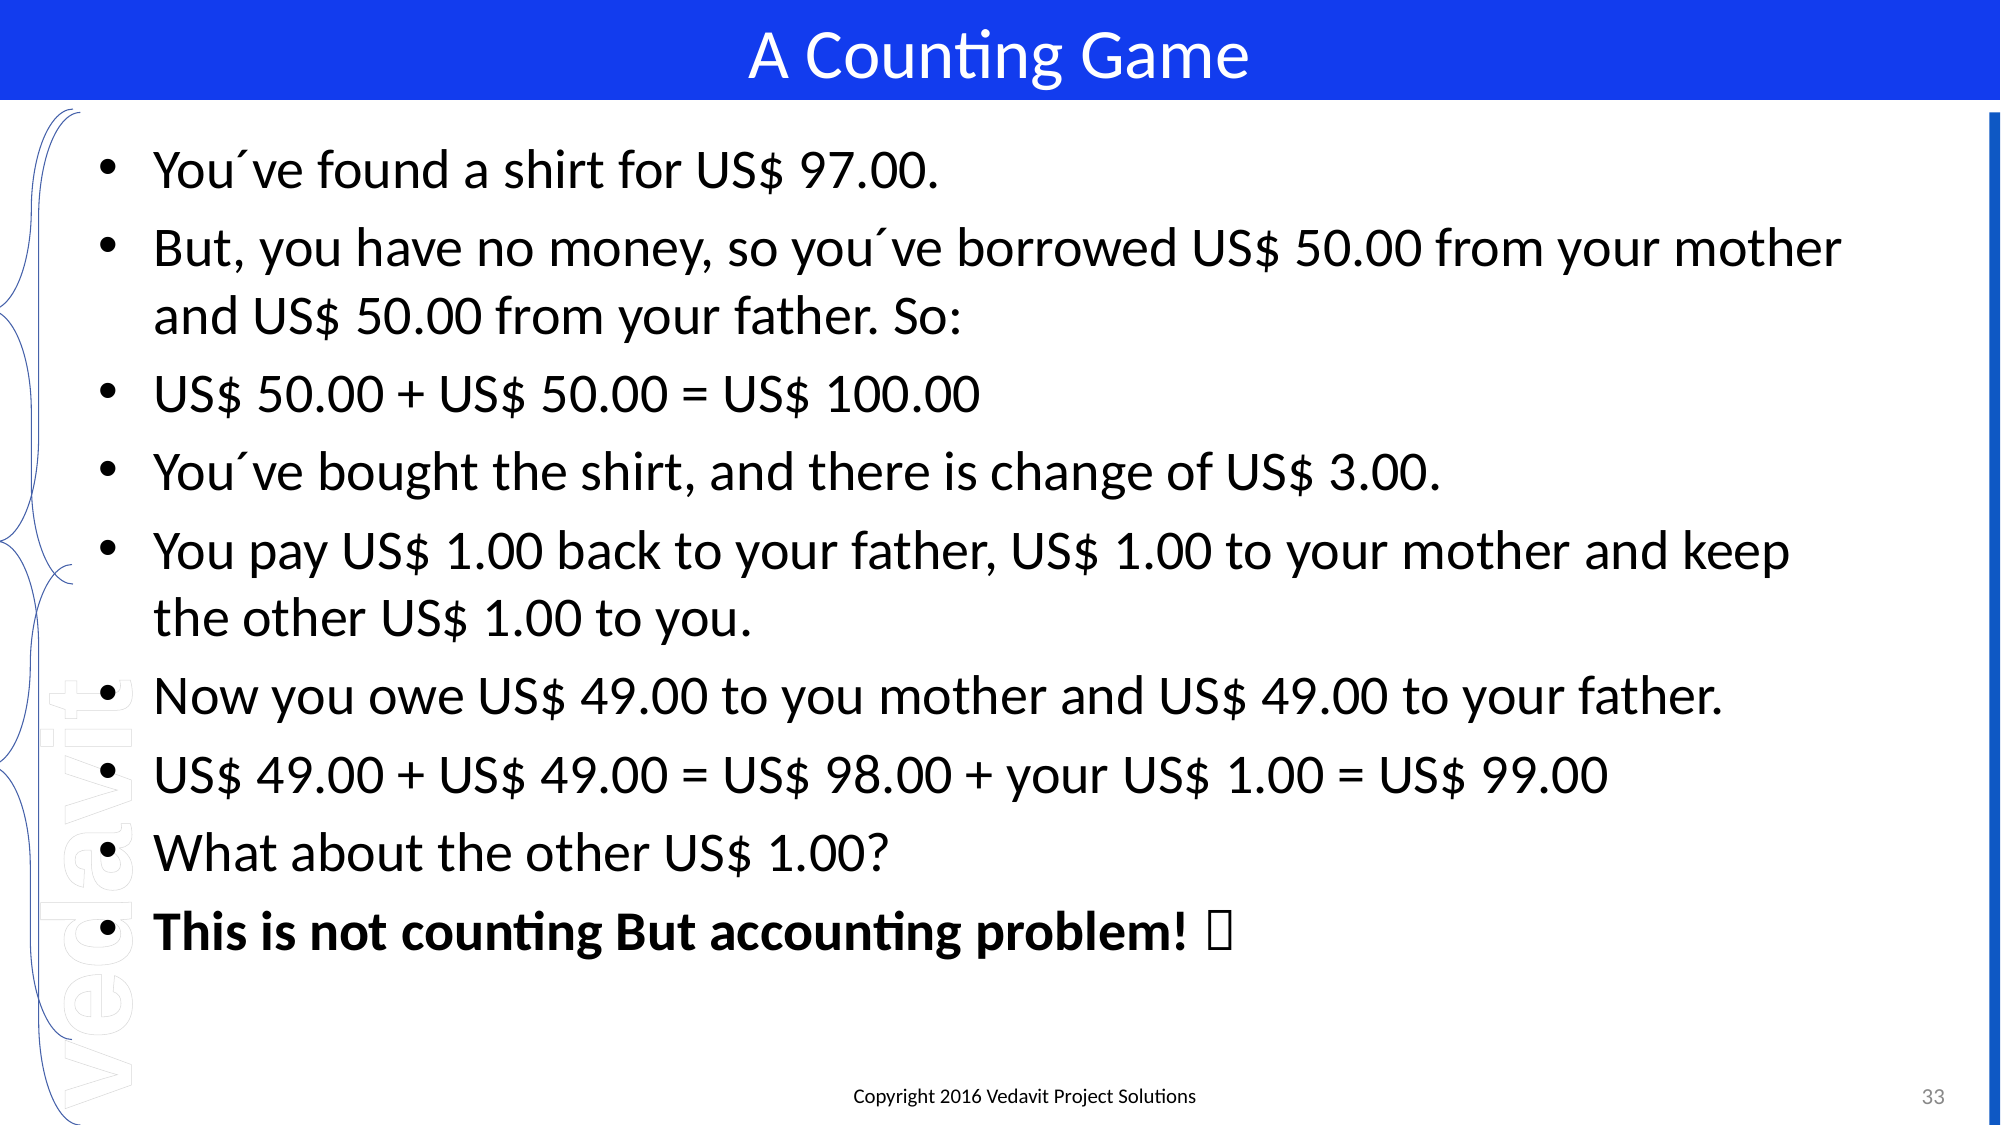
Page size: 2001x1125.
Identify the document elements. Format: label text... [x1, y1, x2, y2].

slide_number 33 [1866, 1065, 2000, 1125]
list You´ve found a shirt for US$ 97.00. But, you have no money, so you´ve borrowed US$ 50.00 from your mother and US$ 50.00 from your father. So: US$ 50.00 + US$ 50.00 = US$ 100.00 You´ve bought the shirt, and there is change of US$ 3.00. You pay US$ 1.00 back to your father, US$ 1.00 to your mother and keep the other US$ 1.00 to you. Now you owe US$ 49.00 to you mother and US$ 49.00 to your father. US$ 49.00 + US$ 49.00 = US$ 98.00 + your US$ 1.00 = US$ 99.00 What about the other US$ 1.00? This is not counting But accounting problem!  [83, 125, 1884, 975]
title A Counting Game [0, 0, 2000, 100]
